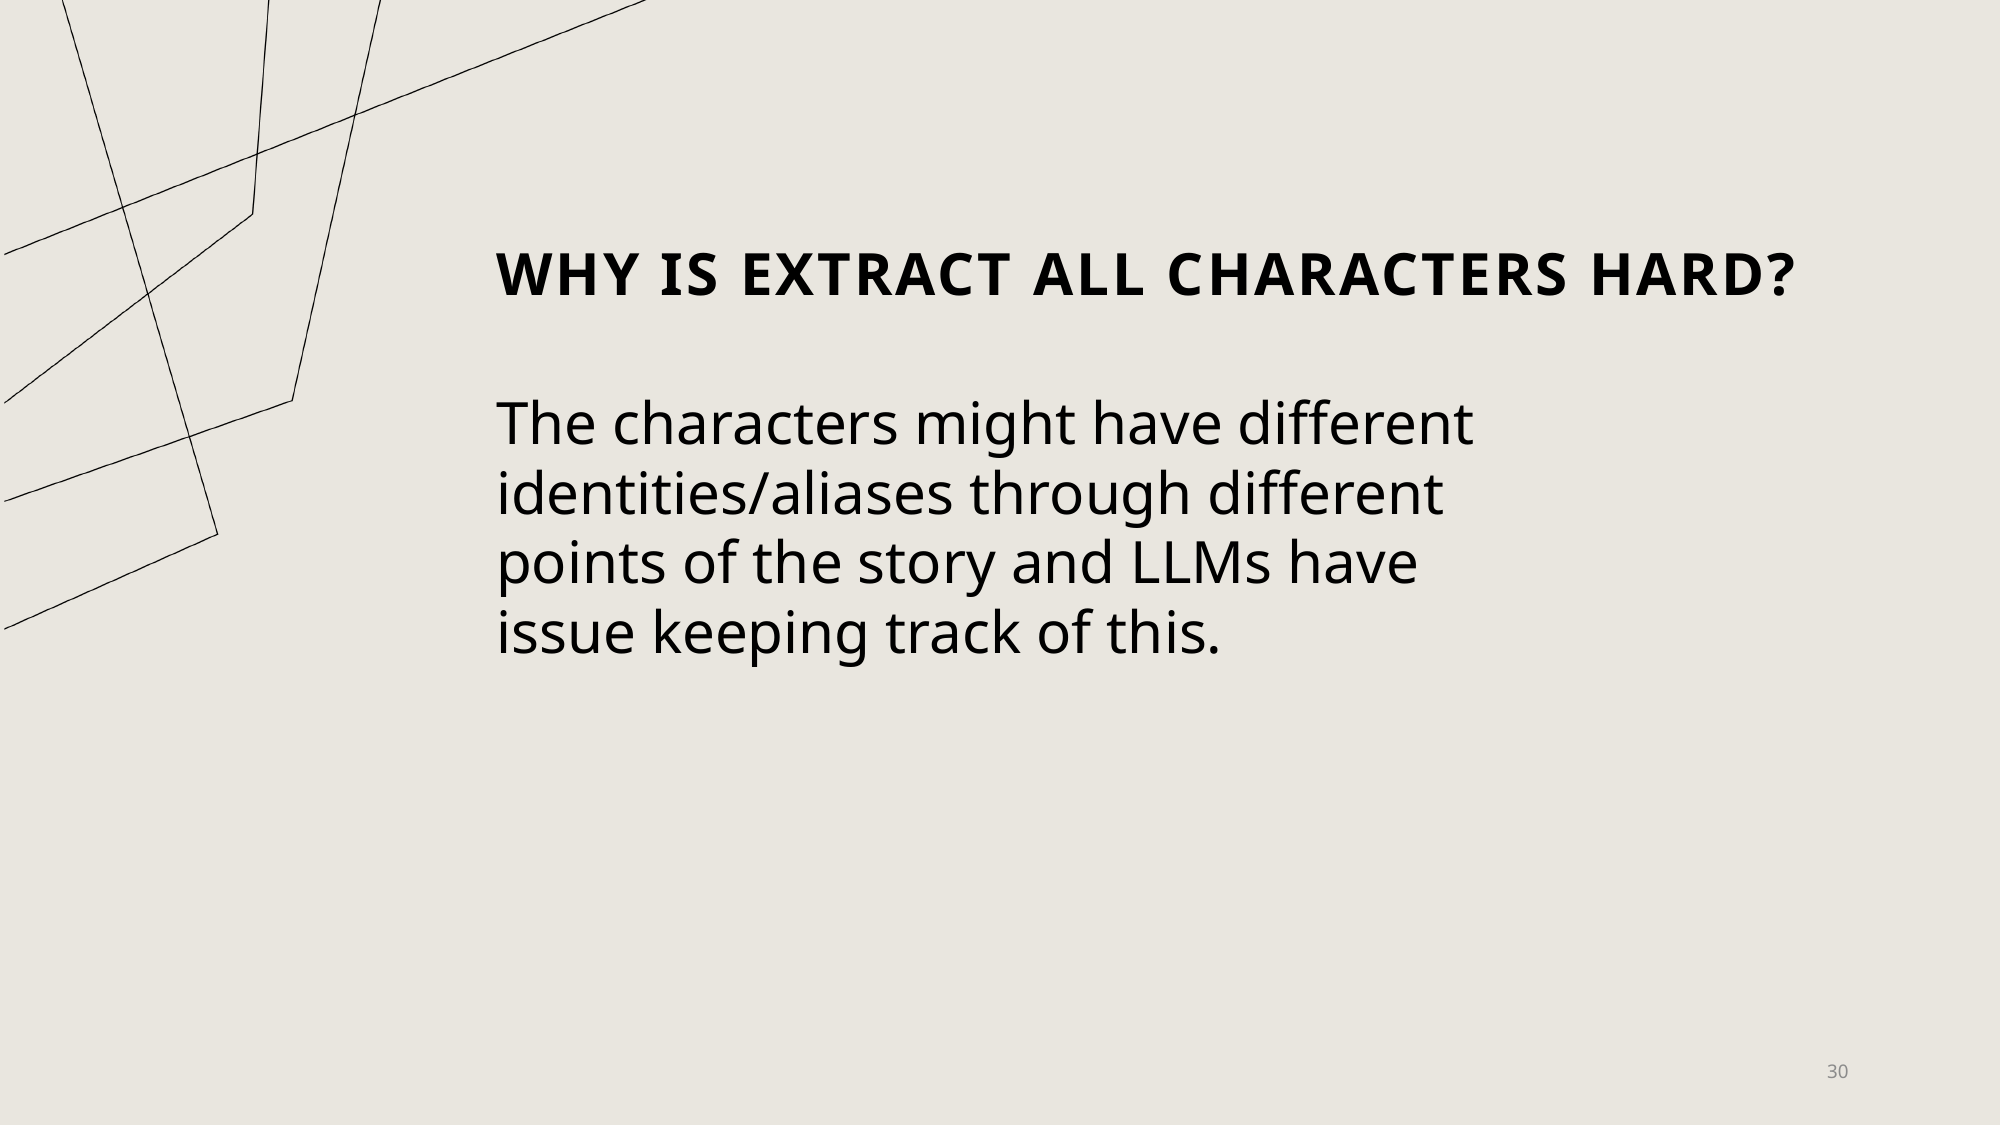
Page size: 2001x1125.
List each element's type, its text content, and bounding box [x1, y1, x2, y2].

slide_number 30 [1701, 1042, 1864, 1103]
title Why is Extract all characters hard? [481, 93, 1863, 386]
text_box The characters might have different identities/aliases through different points of the story and LLMs have issue keeping track of this. [481, 386, 1587, 1032]
picture [4, 0, 676, 642]
